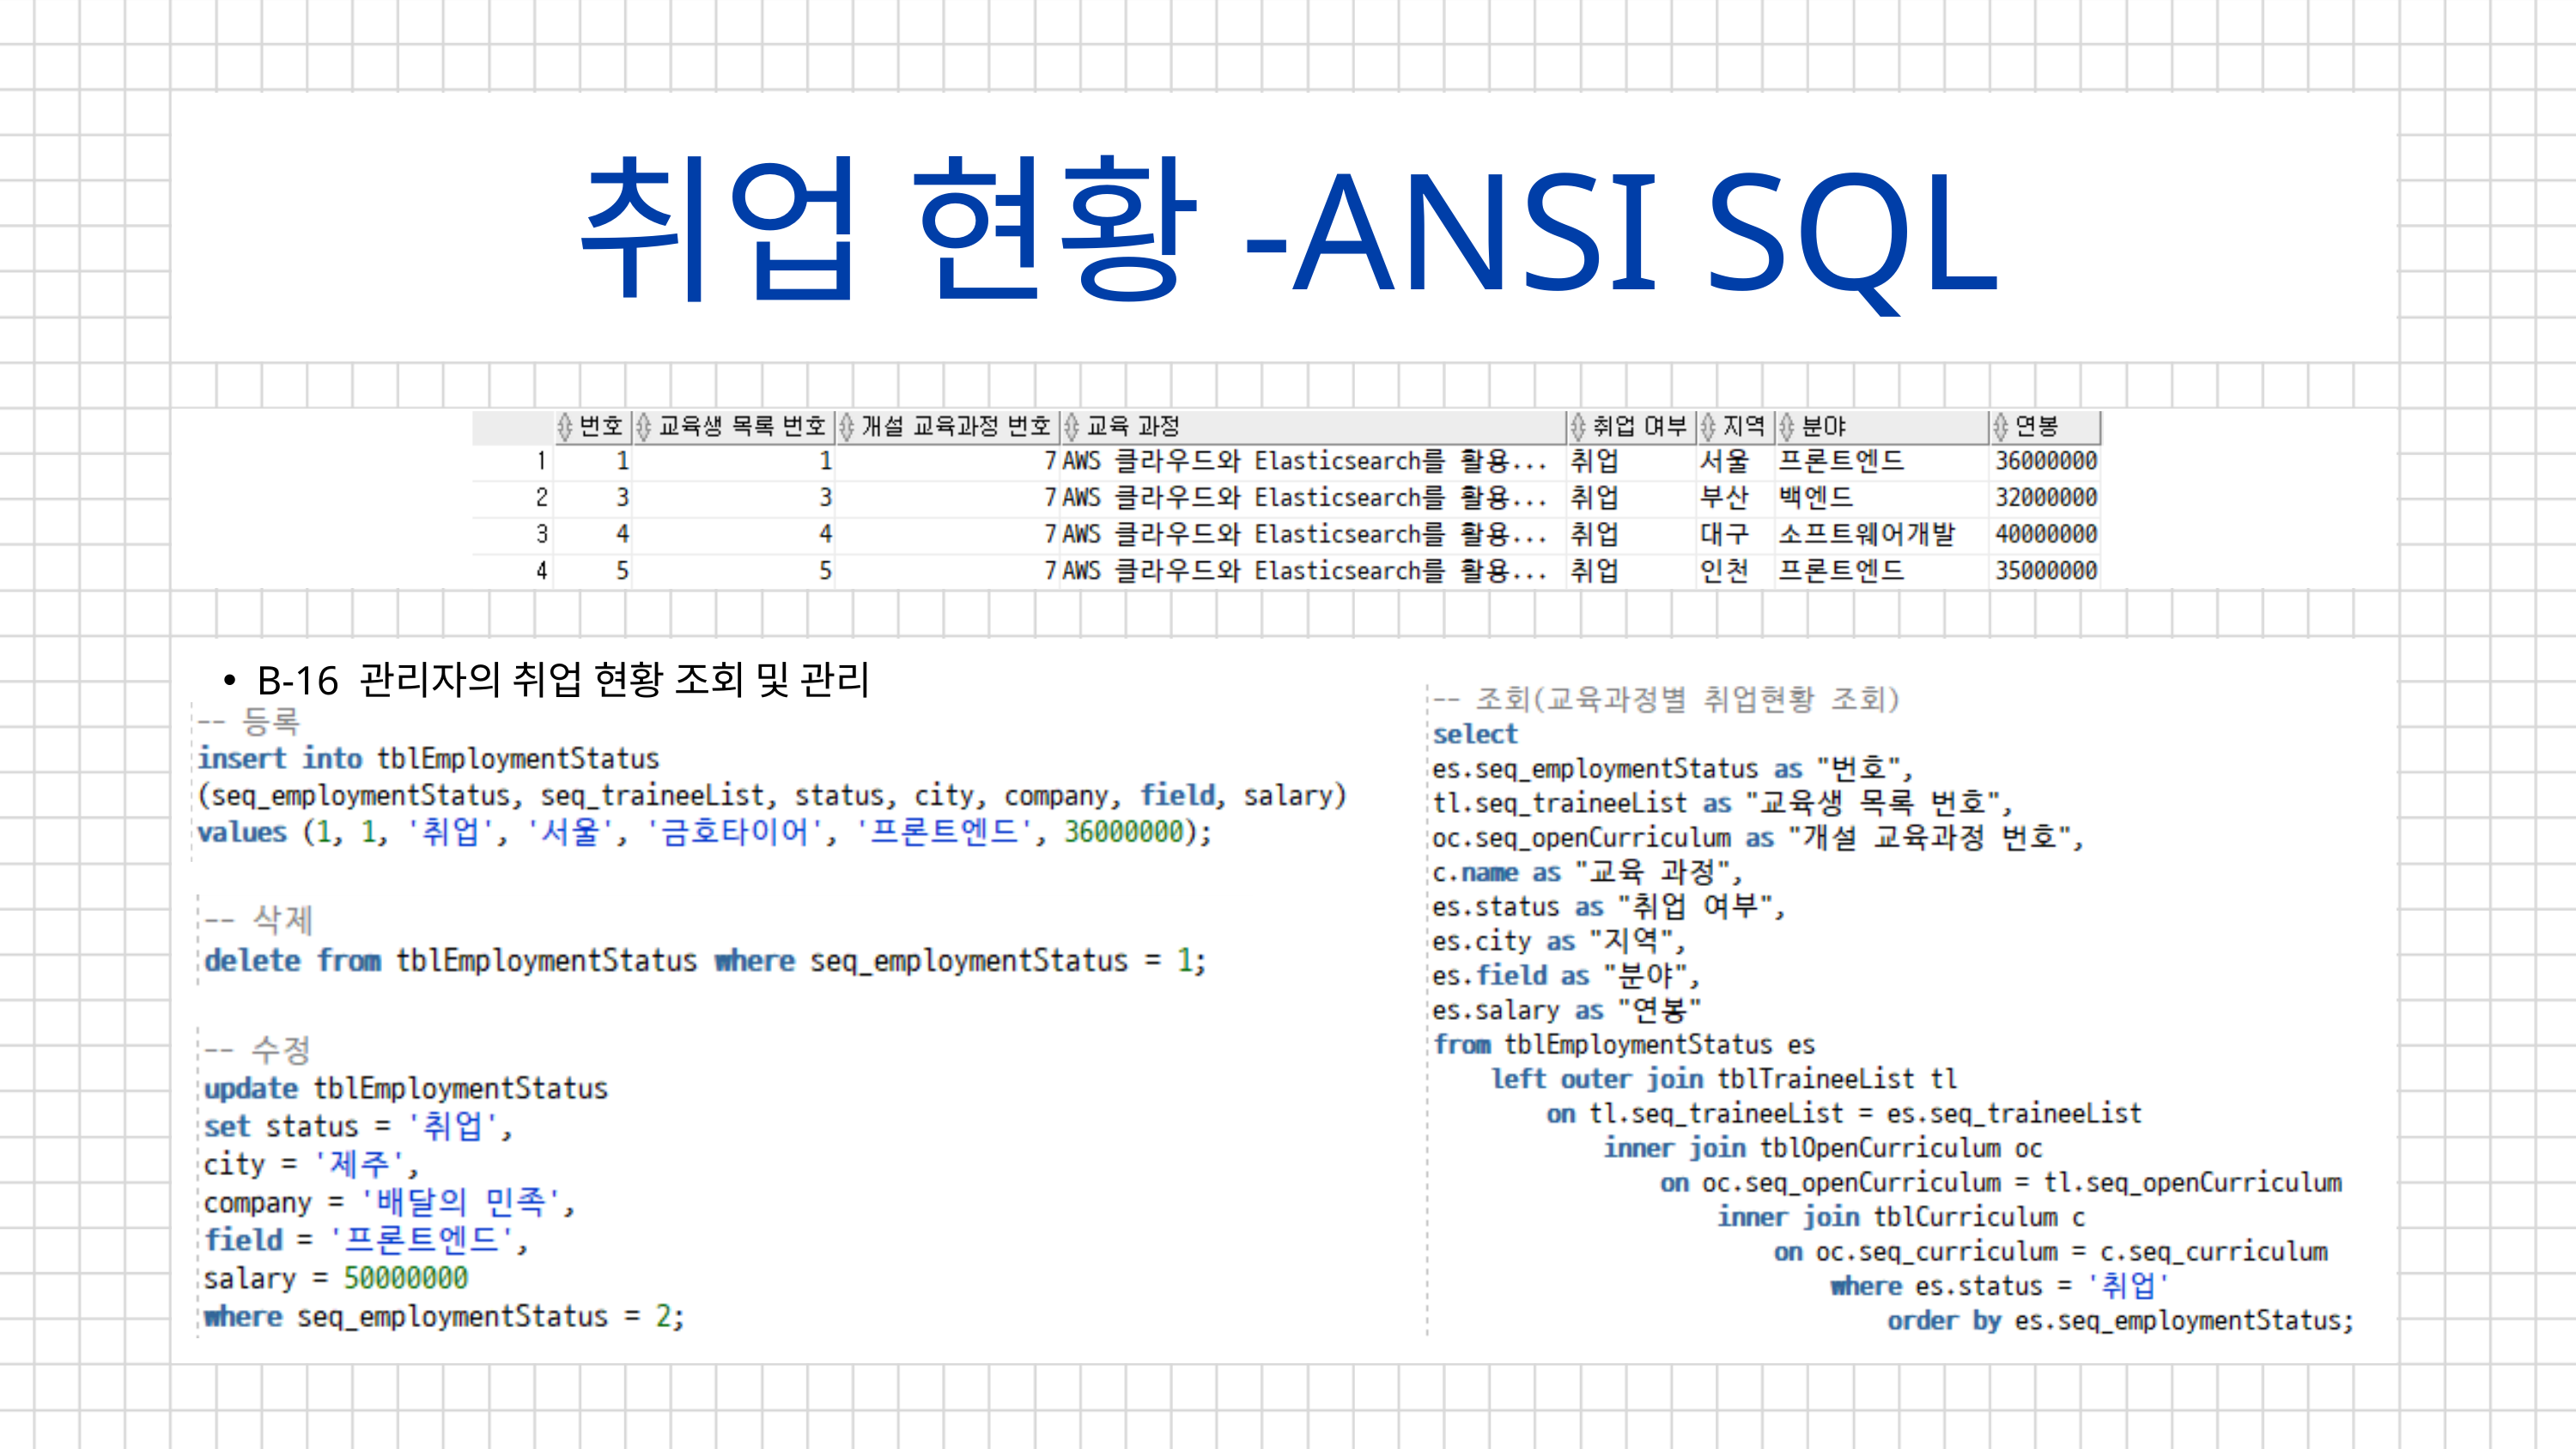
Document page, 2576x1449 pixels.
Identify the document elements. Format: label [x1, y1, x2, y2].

text_box [0, 0, 2576, 1449]
text_box [171, 639, 2397, 1364]
text_box [171, 92, 2397, 361]
text_box [171, 409, 2397, 588]
